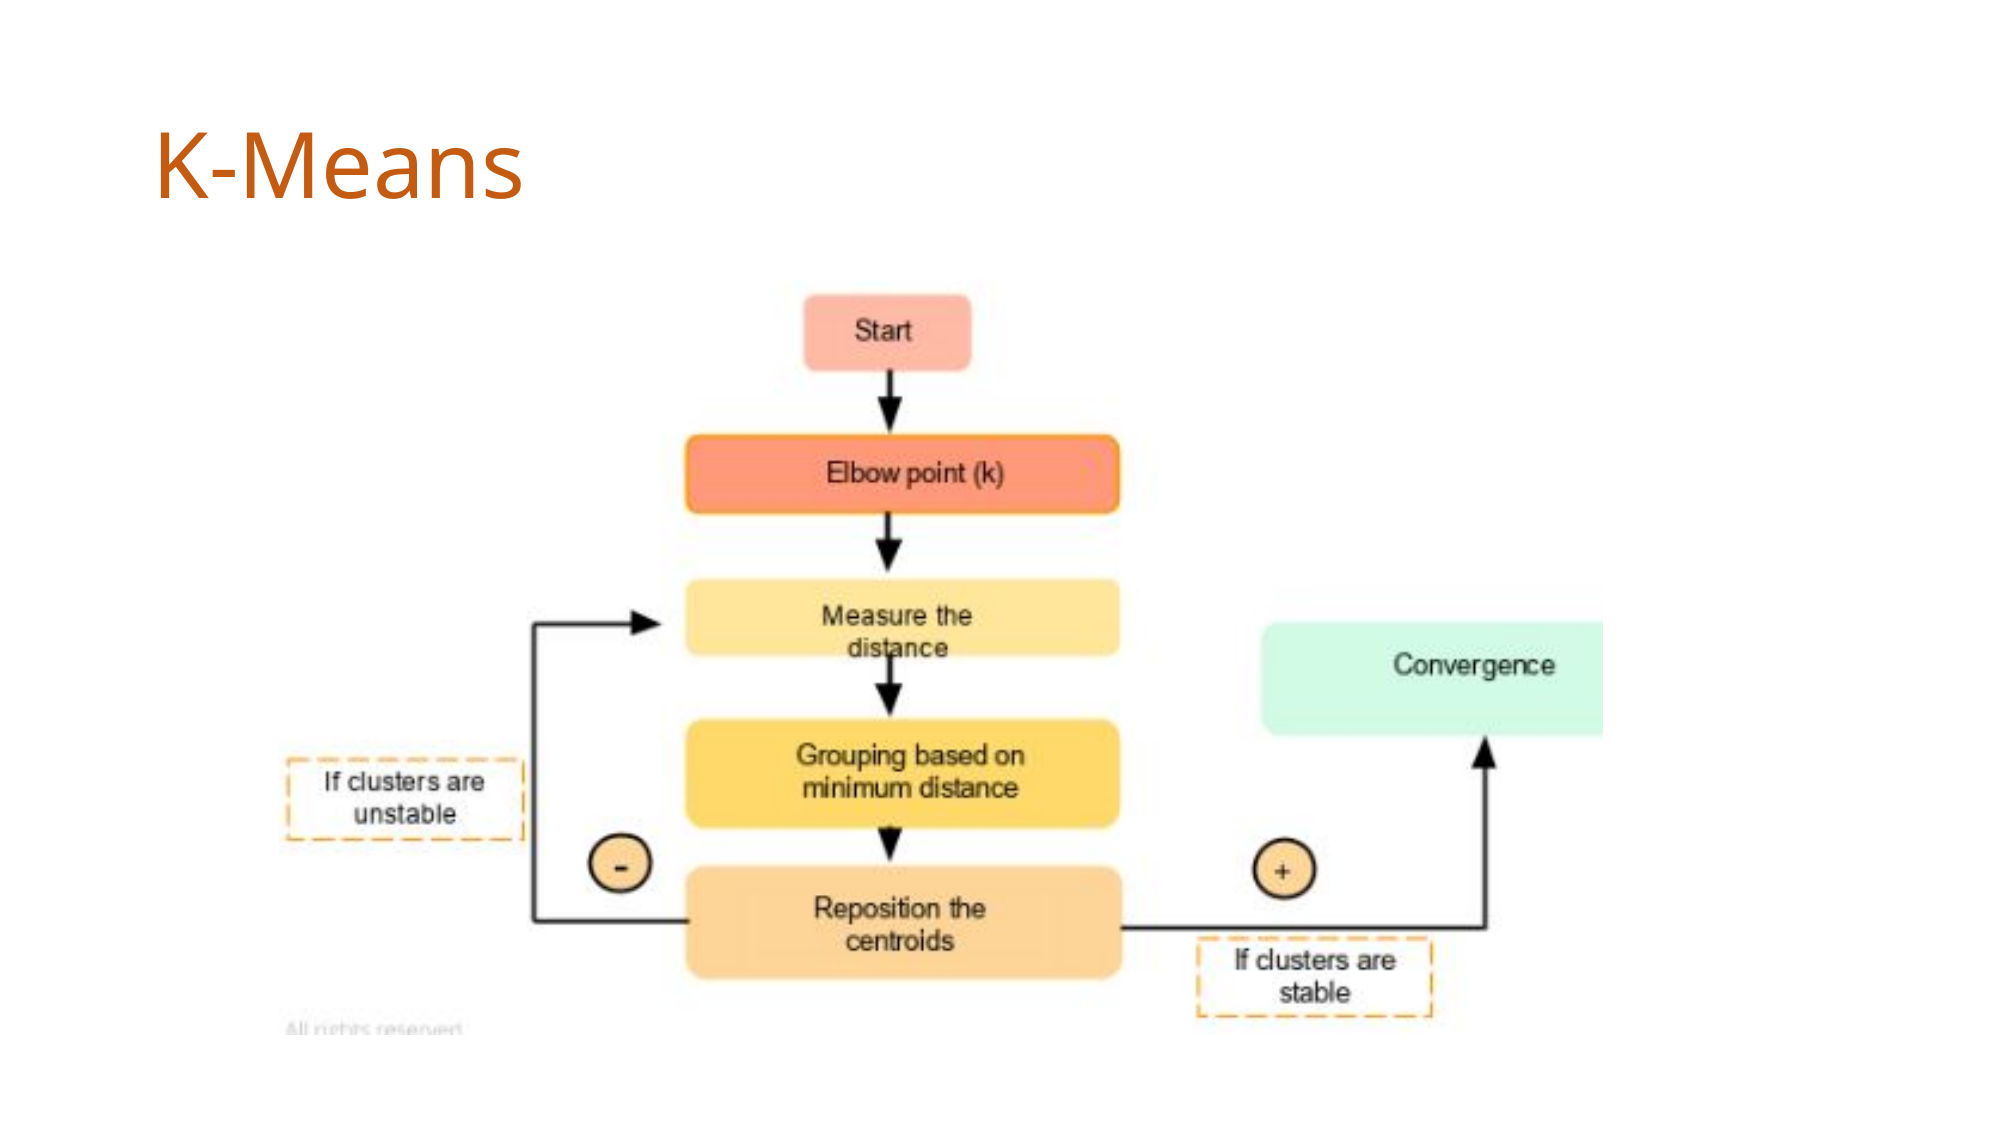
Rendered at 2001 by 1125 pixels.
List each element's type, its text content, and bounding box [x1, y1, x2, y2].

picture [279, 206, 1603, 1035]
title K-Means [137, 59, 1863, 278]
